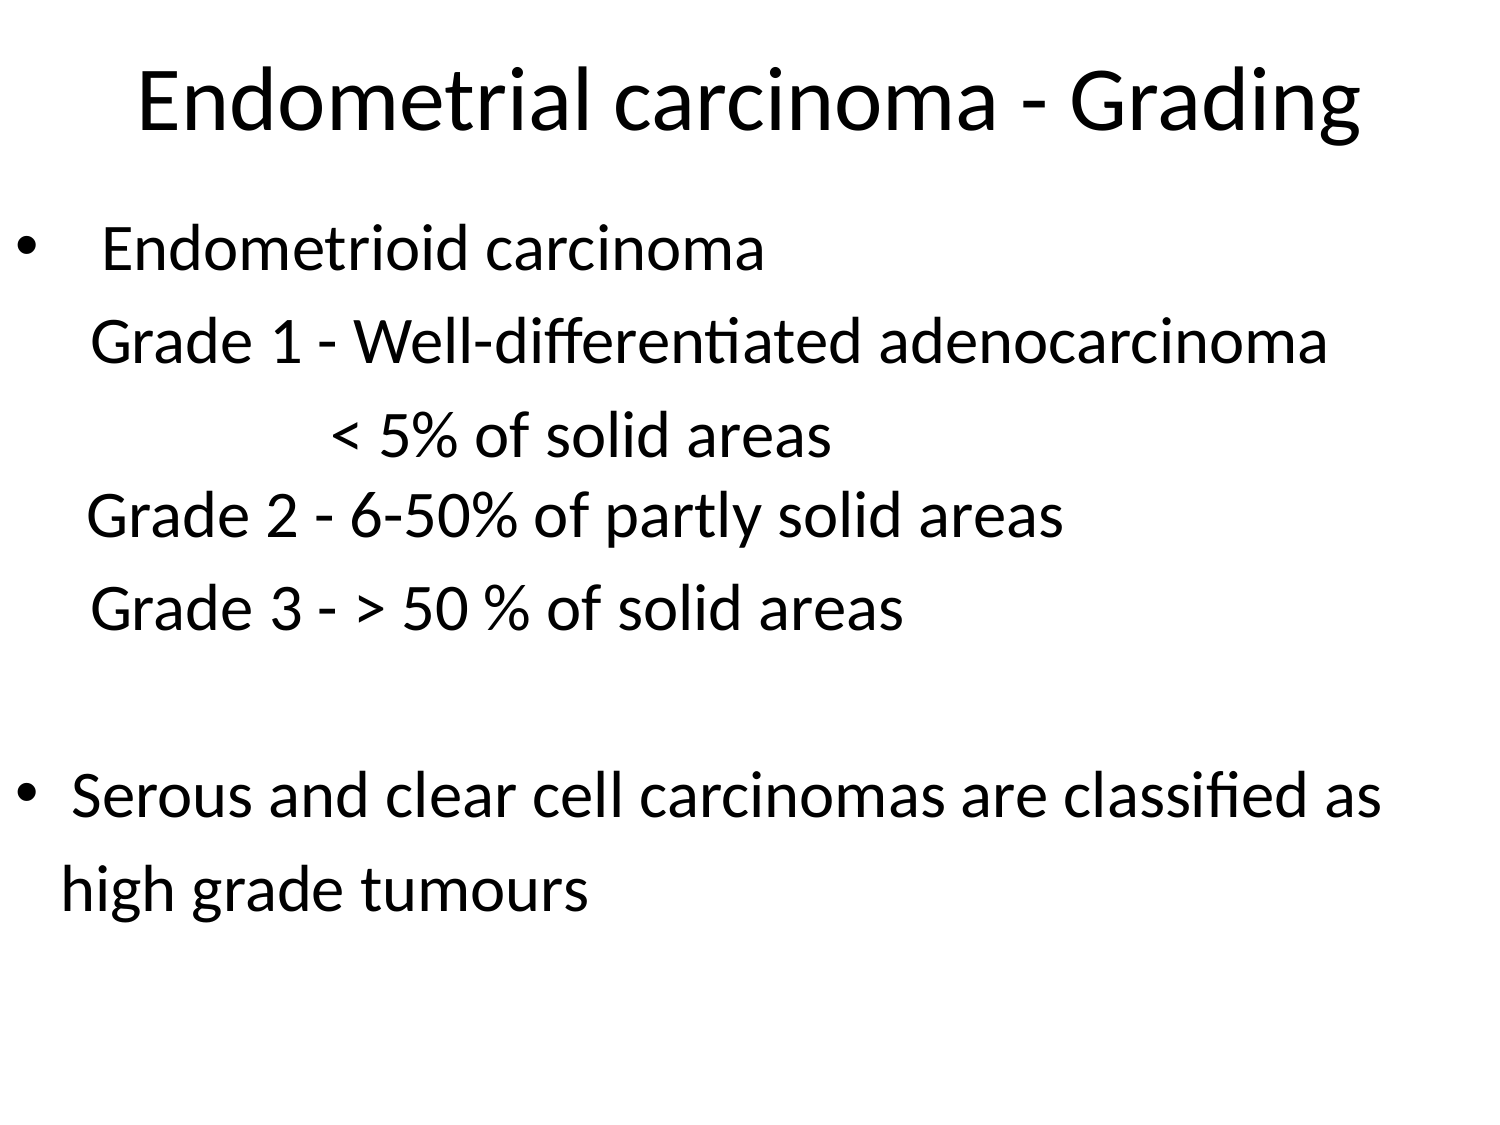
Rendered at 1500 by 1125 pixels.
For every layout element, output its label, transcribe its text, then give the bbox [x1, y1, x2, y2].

title Endometrial carcinoma - Grading [0, 0, 1500, 188]
list Endometrioid carcinoma Grade 1 - Well-differentiated adenocarcinoma < 5% of solid areas Grade 2 - 6-50% of partly solid areas Grade 3 - > 50 % of solid areas Serous and clear cell carcinomas are classified as high grade tumours [0, 196, 1500, 939]
